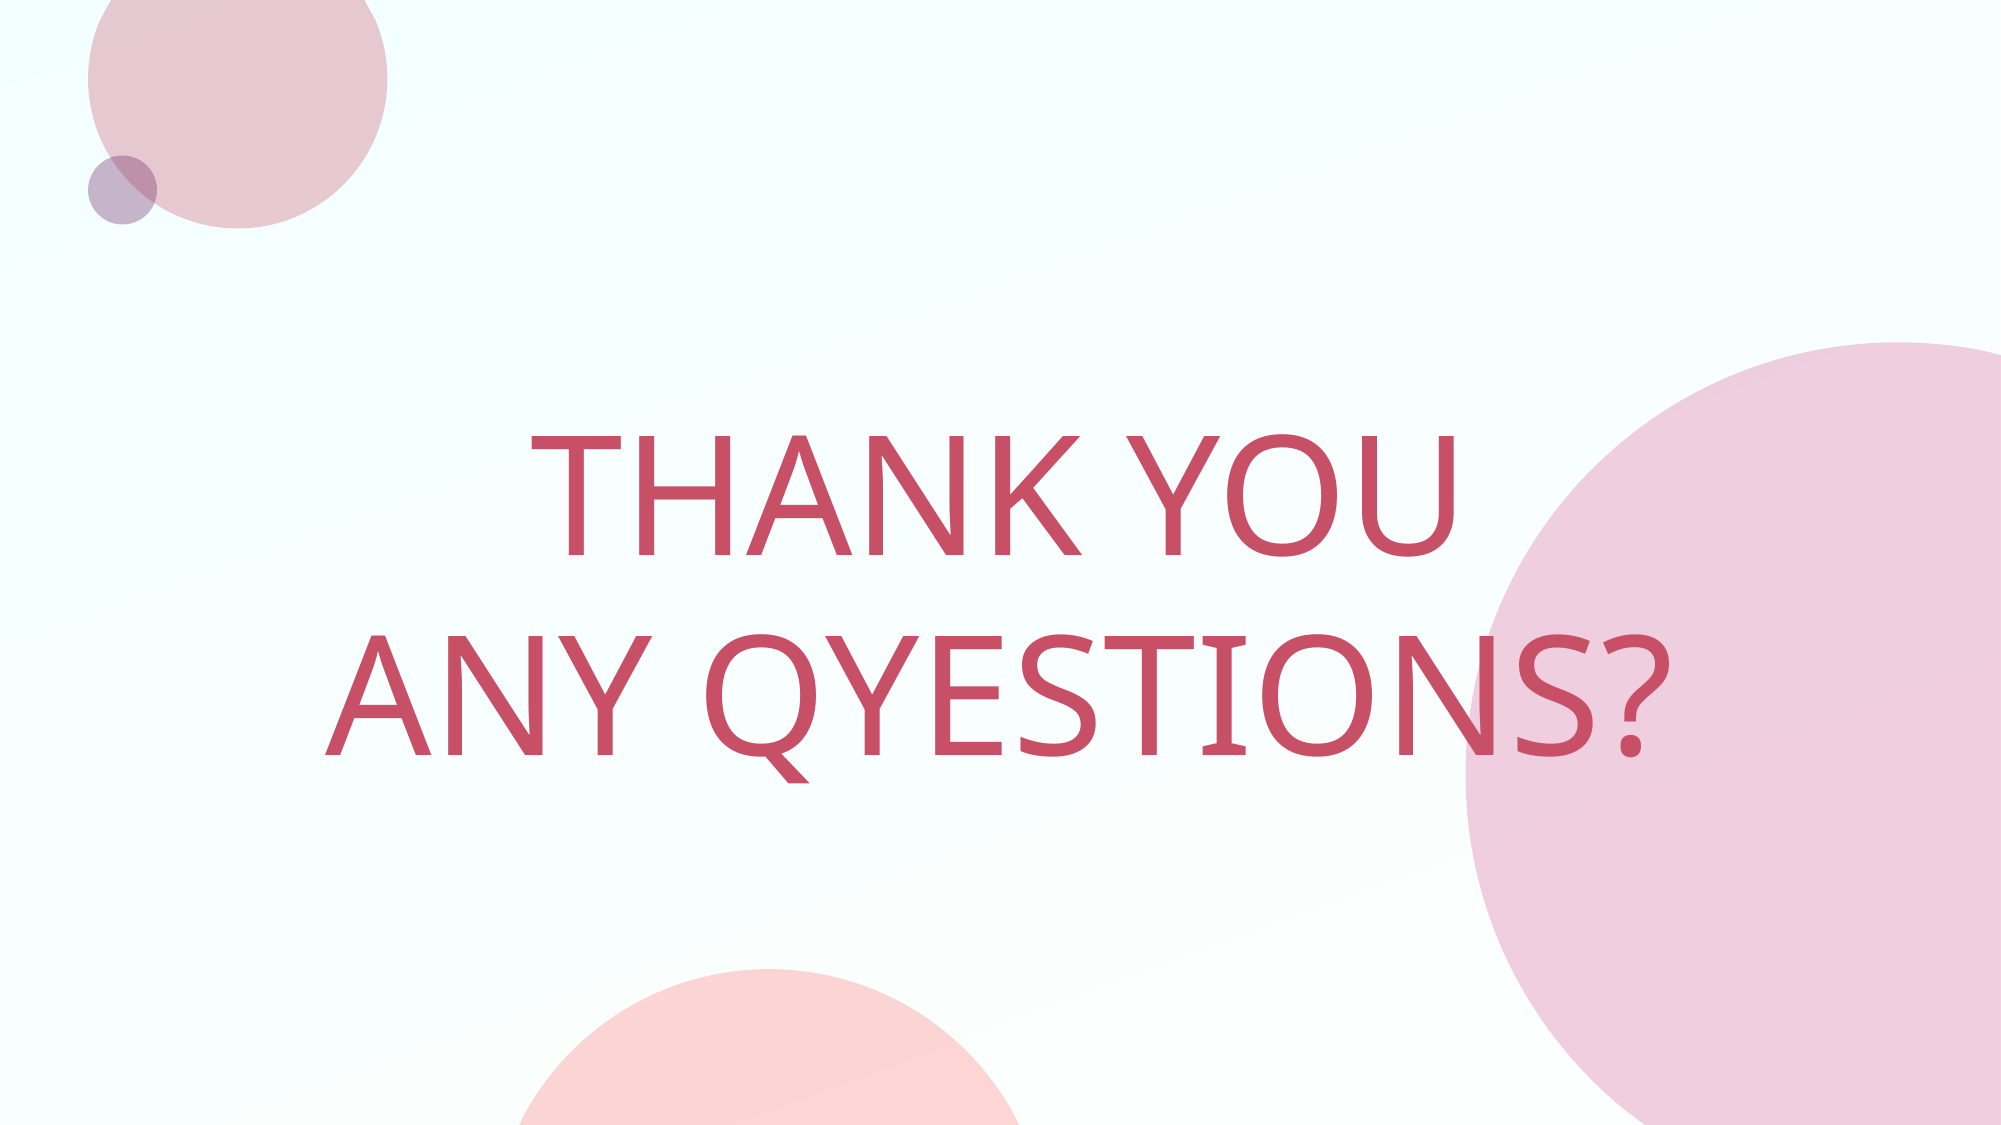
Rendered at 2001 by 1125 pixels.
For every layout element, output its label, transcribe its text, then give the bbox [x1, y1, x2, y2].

text_box THANK YOU ANY QYESTIONS? [107, 381, 1892, 881]
